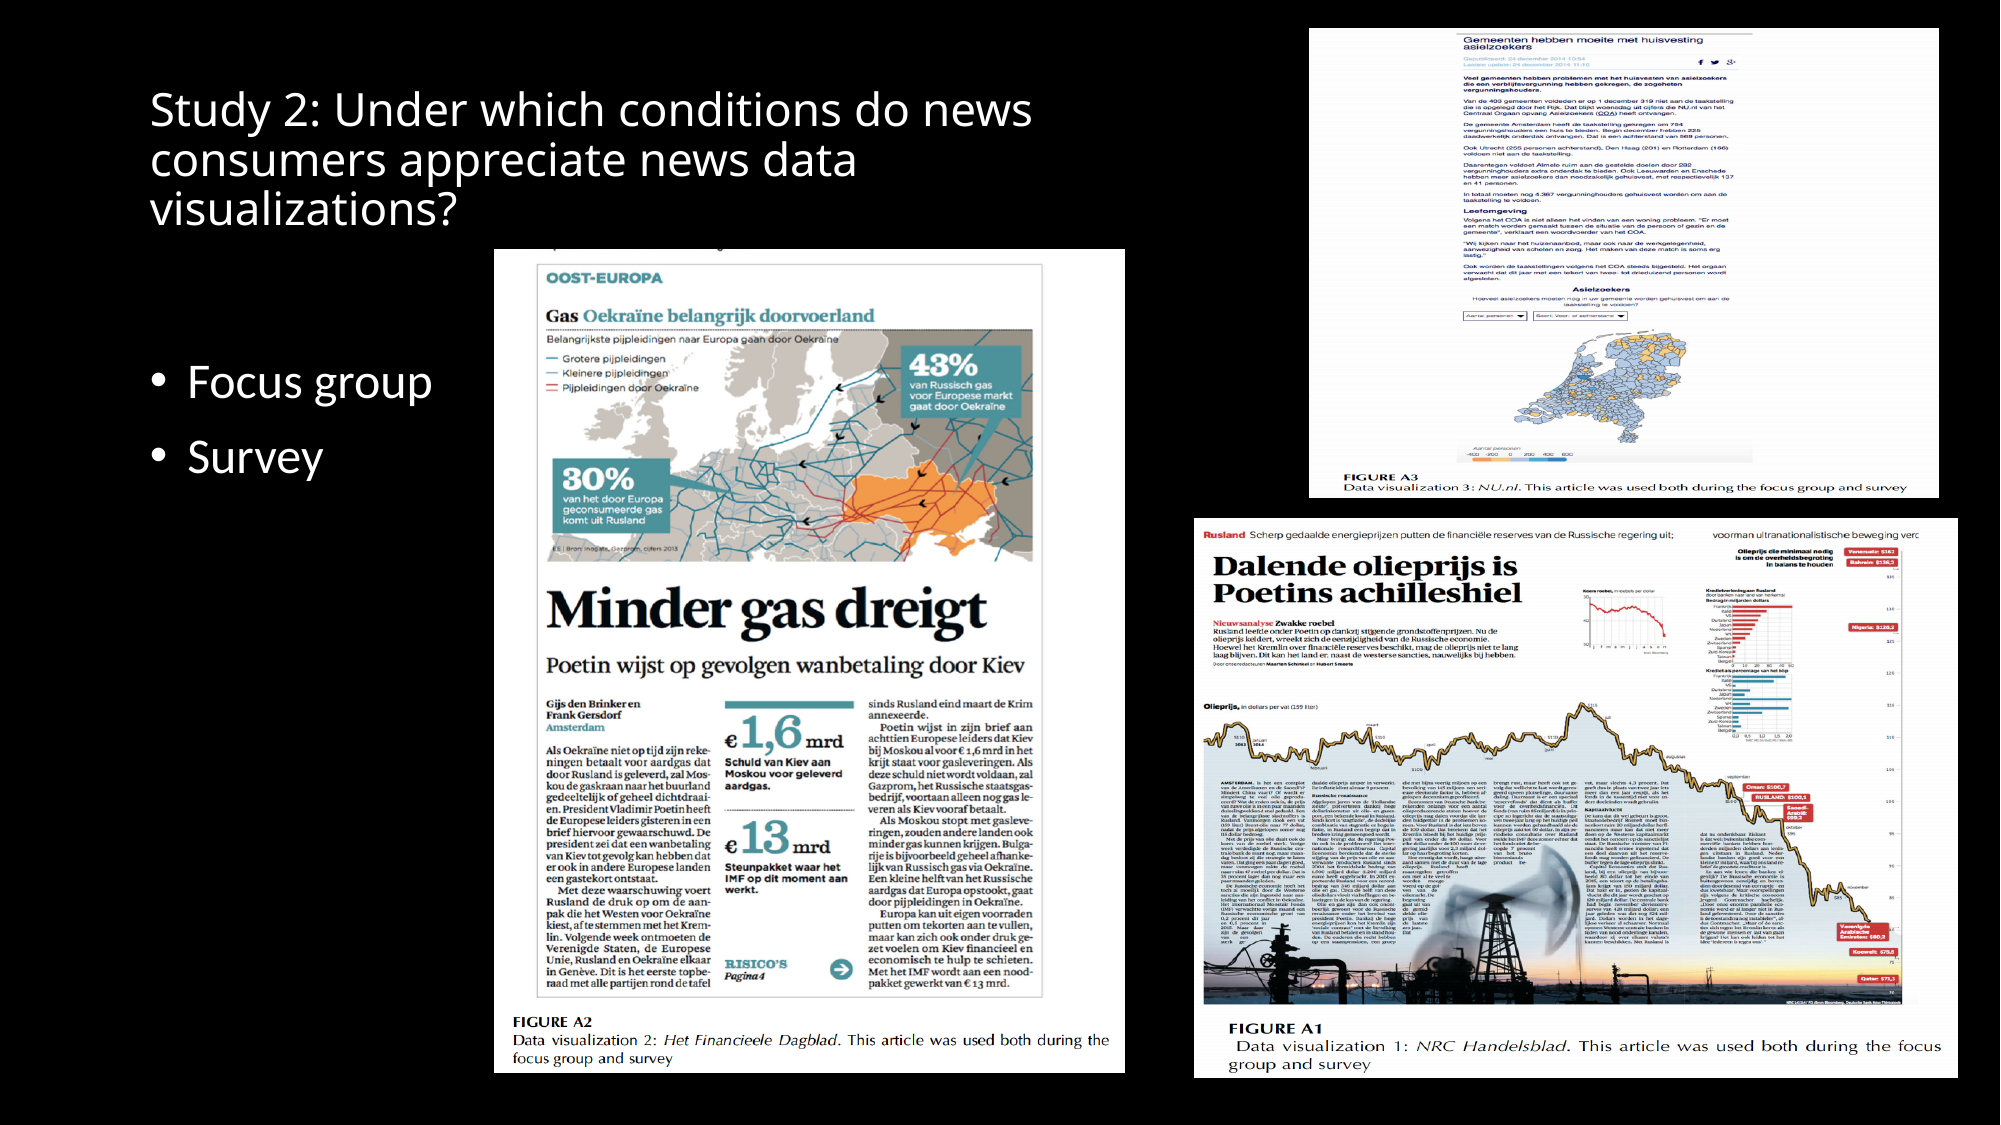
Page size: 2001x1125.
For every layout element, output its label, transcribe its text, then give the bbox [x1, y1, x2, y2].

picture [1309, 28, 1939, 498]
title Study 2: Under which conditions do news consumers appreciate news data visualizations? [134, 52, 1125, 326]
list Focus group Survey [134, 348, 494, 943]
picture [494, 249, 1125, 1073]
picture [1194, 518, 1958, 1078]
